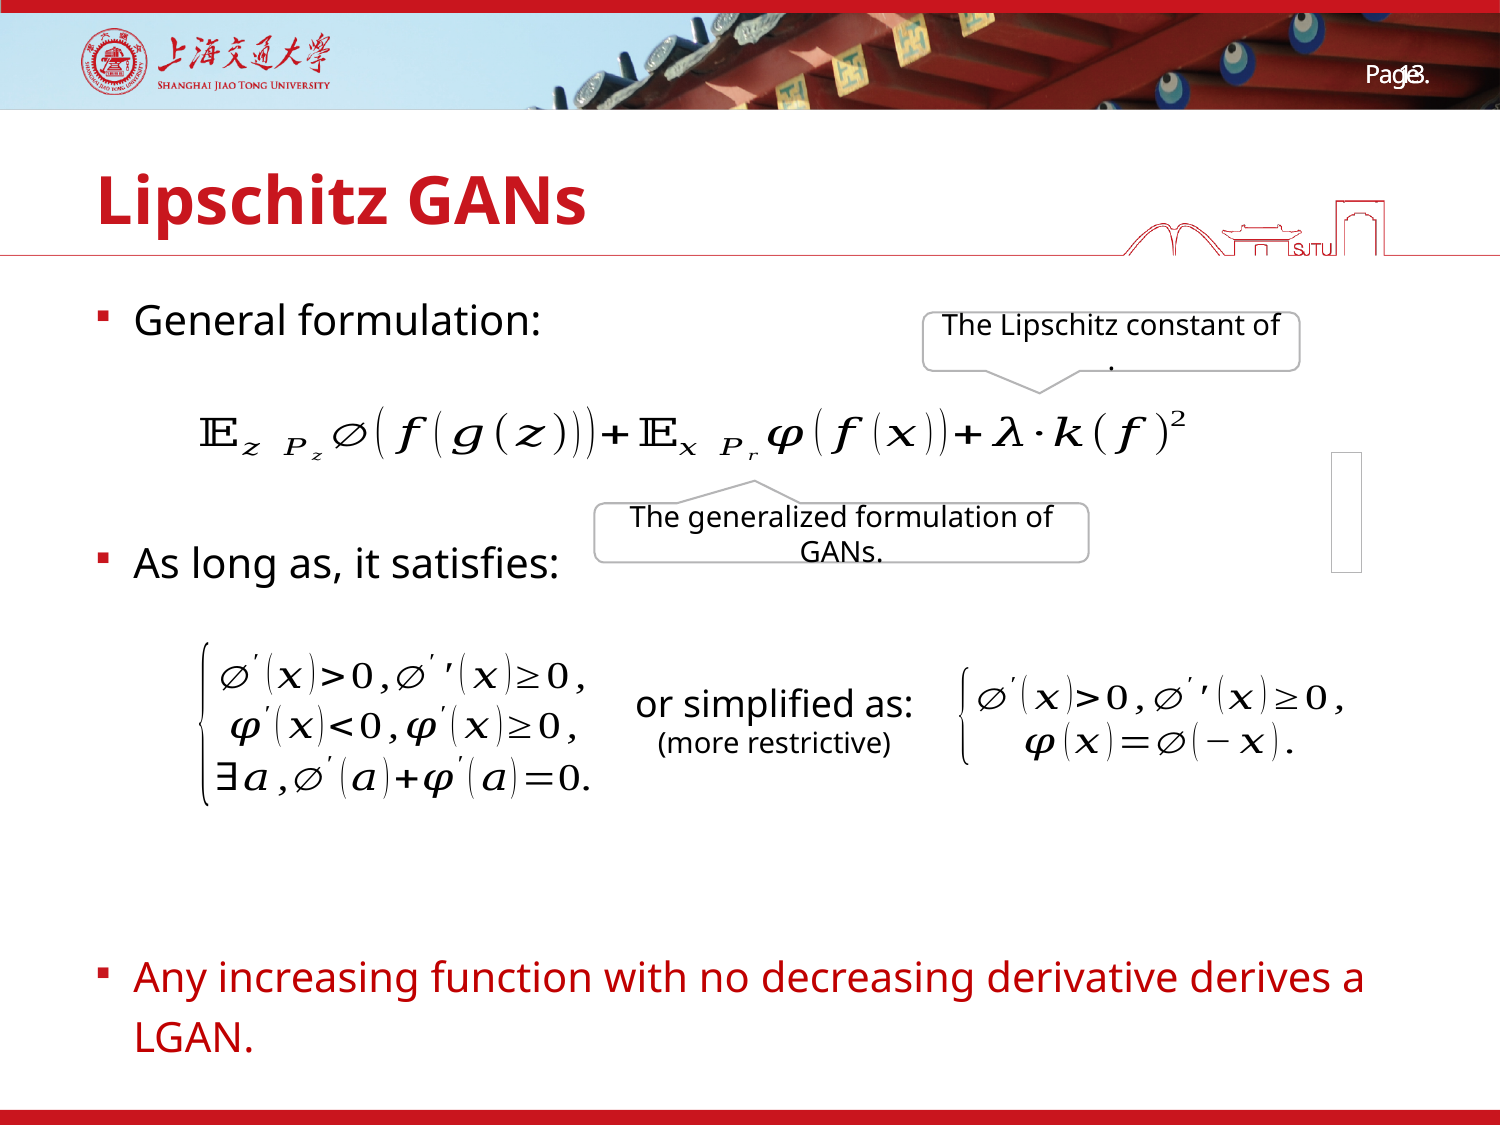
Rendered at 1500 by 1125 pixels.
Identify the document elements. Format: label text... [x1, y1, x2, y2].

text_box The generalized formulation of GANs. [593, 479, 1090, 564]
picture [0, 0, 1500, 110]
title Lipschitz GANs [81, 160, 1455, 255]
picture [0, 200, 1500, 256]
text_box or simplified as: (more restrictive) [620, 672, 929, 768]
list General formulation: As long as, it satisfies: Any increasing function with no decreasing derivative derives a LGAN. [81, 276, 1455, 1084]
